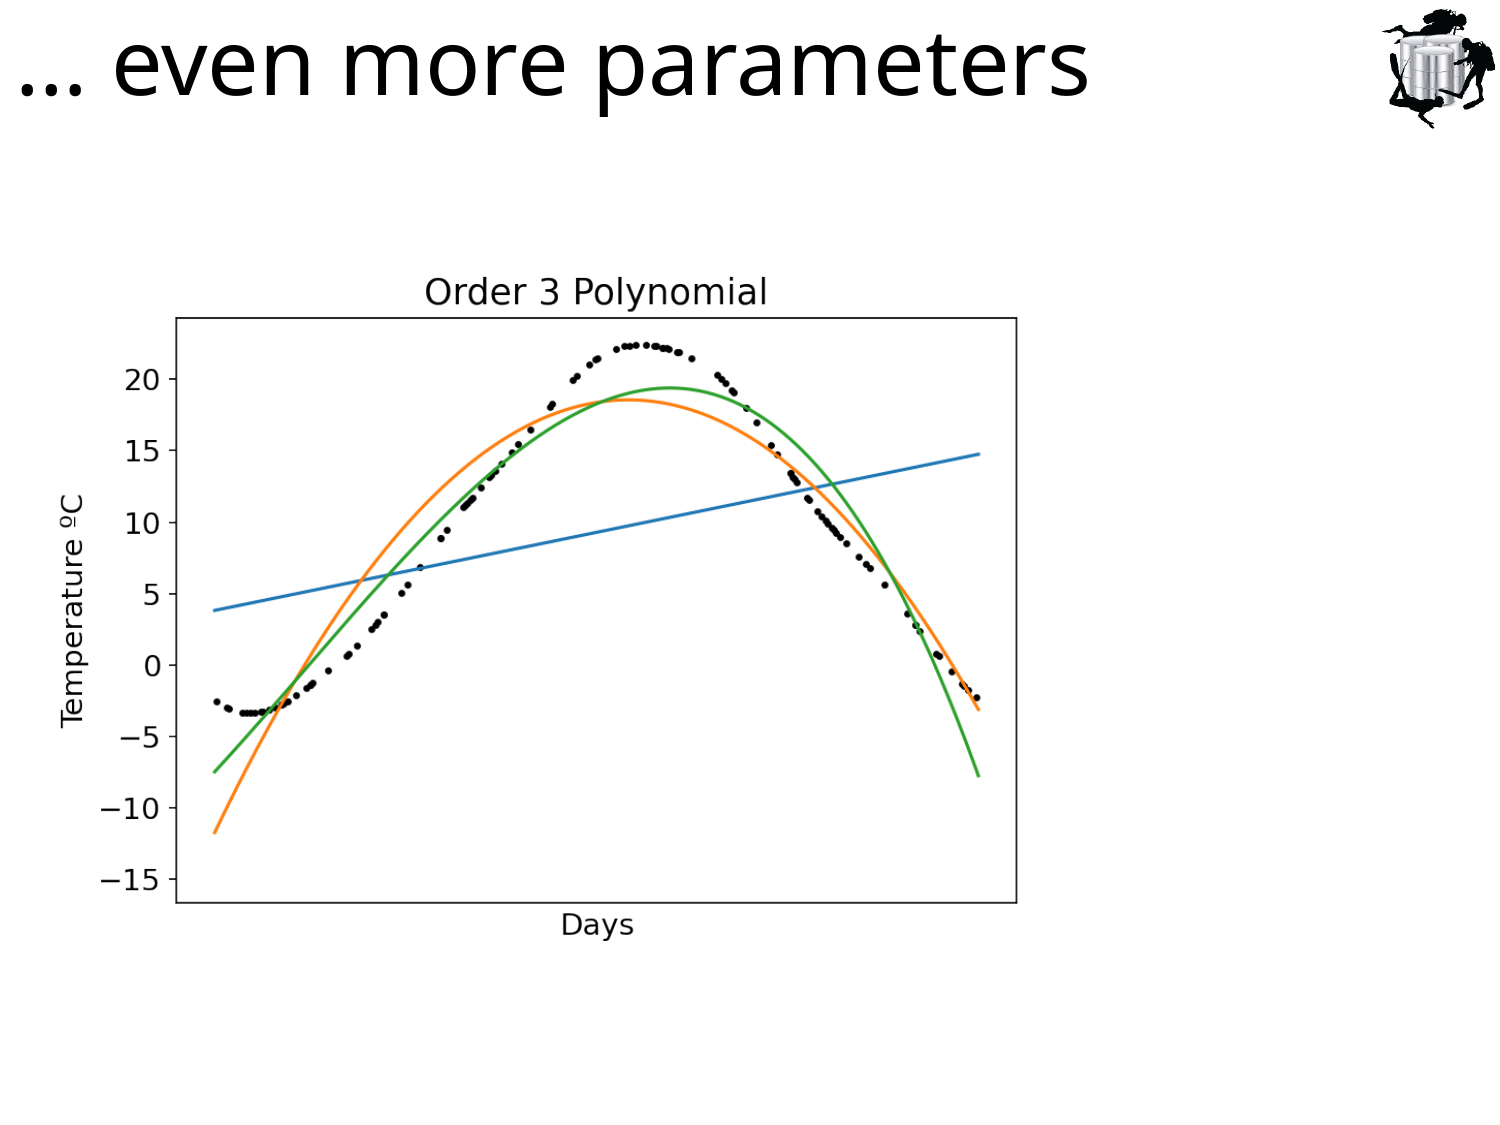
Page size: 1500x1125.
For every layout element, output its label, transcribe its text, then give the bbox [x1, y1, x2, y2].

picture [41, 225, 1125, 1000]
picture [1448, 5, 1498, 131]
title … even more parameters [0, 0, 1448, 131]
